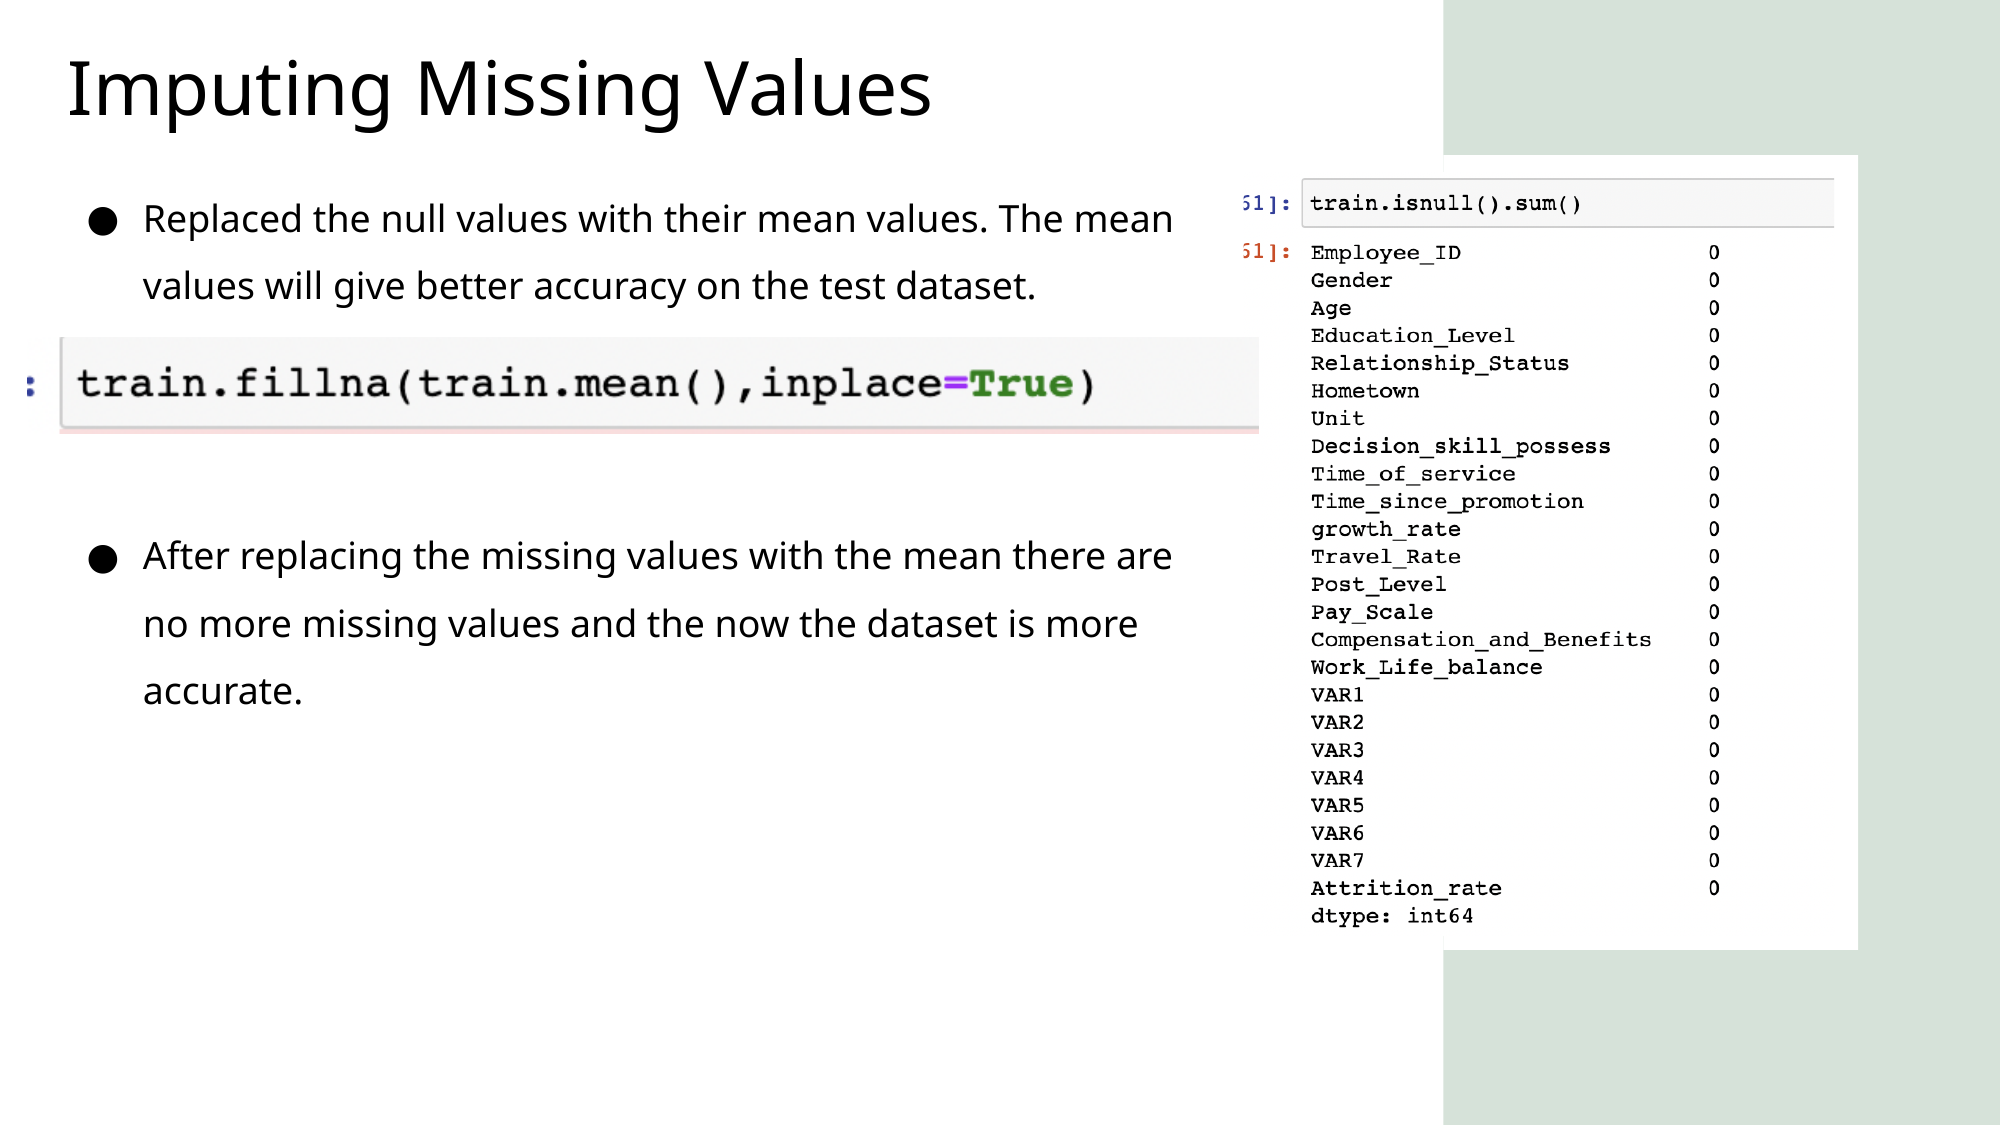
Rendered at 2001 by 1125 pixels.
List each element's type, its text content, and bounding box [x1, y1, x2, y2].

text_box Replaced the null values with their mean values. The mean values will give better accuracy on the test dataset. After replacing the missing values with the mean there are no more missing values and the now the dataset is more accurate. [67, 441, 1219, 577]
text_box [1443, 0, 2000, 1125]
text_box [1443, 155, 1859, 950]
picture [27, 172, 1835, 936]
text_box Imputing Missing Values [67, 28, 1257, 131]
text_box Replaced the null values with their mean values. The mean values will give better accuracy on the test dataset. After replacing the missing values with the mean there are no more missing values and the now the dataset is more accurate. [67, 172, 1219, 335]
